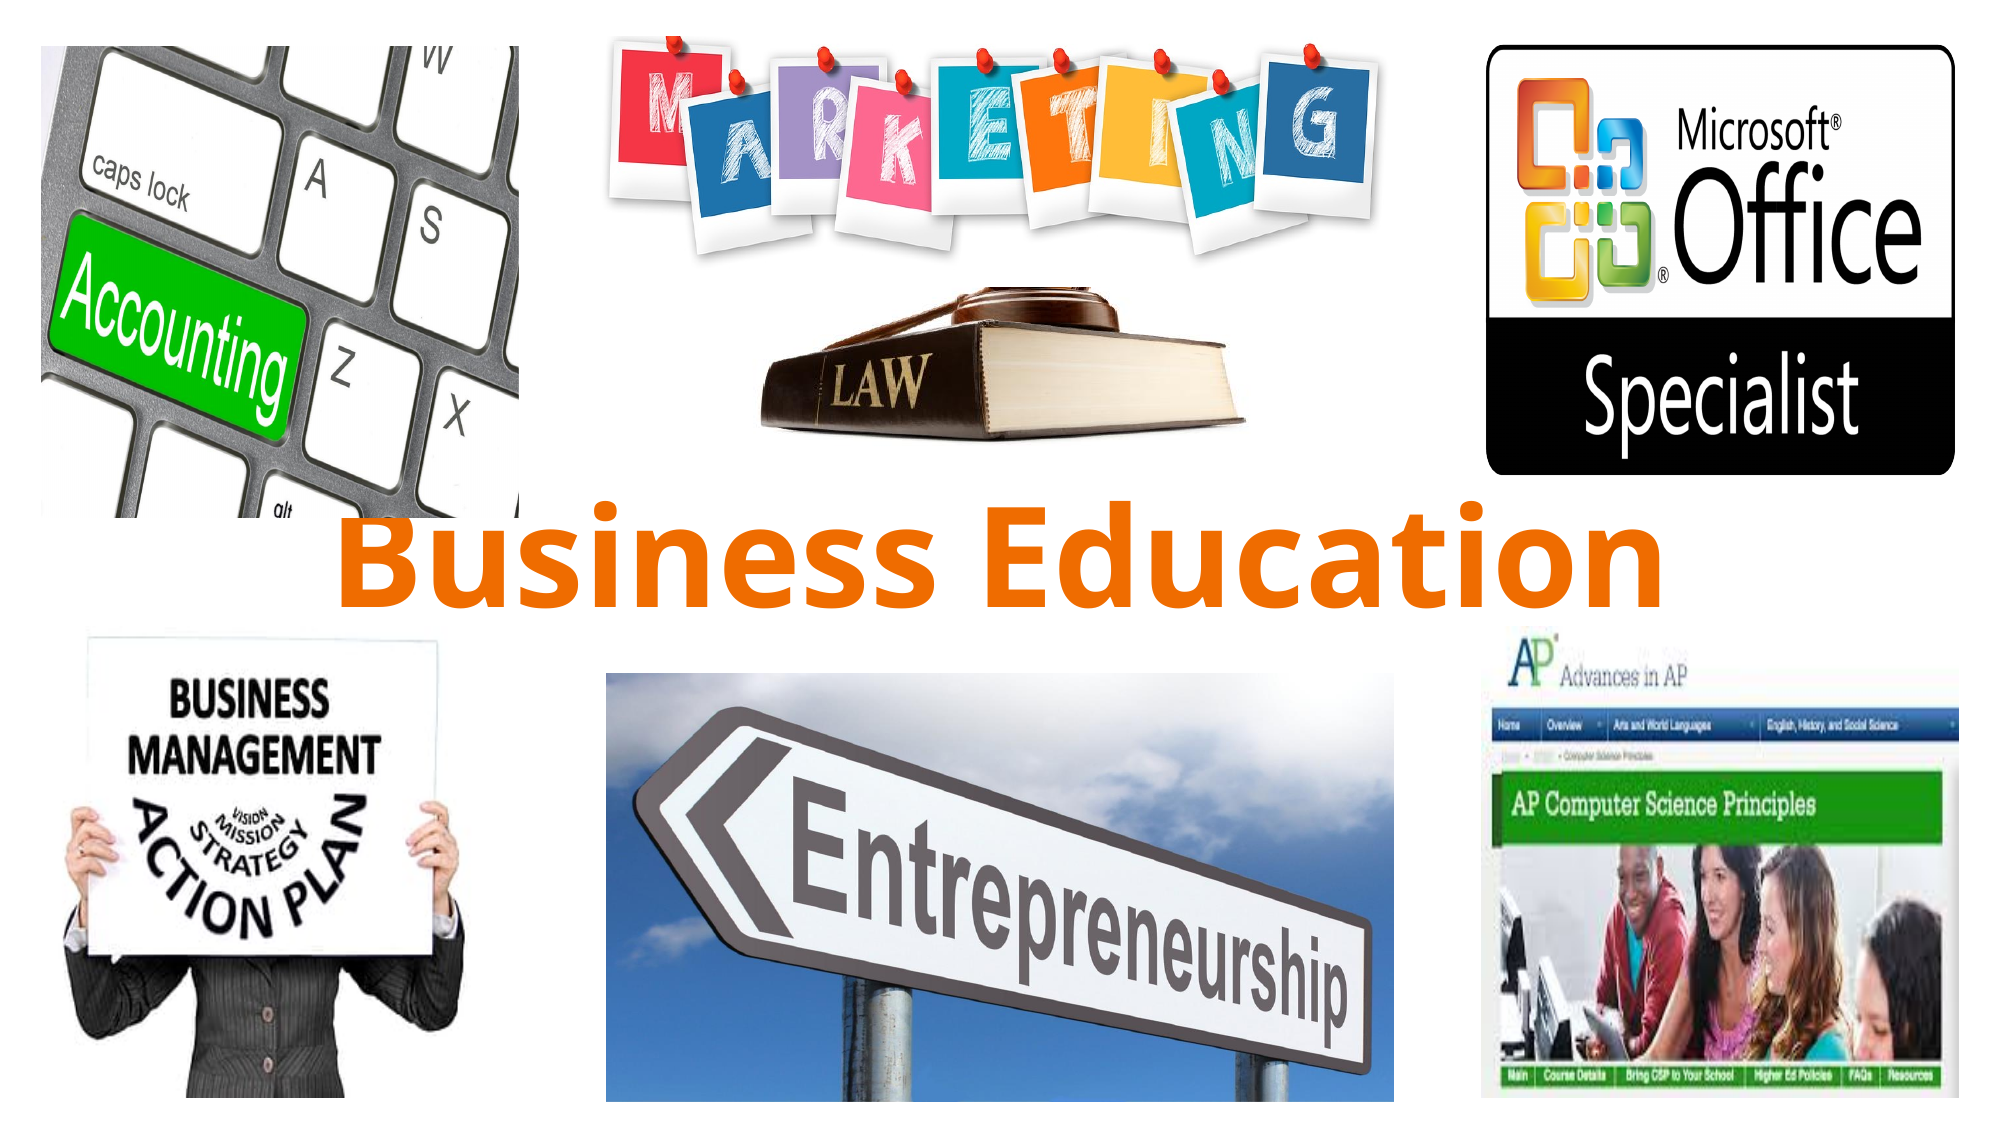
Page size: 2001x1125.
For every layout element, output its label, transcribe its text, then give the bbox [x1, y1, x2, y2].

picture [606, 673, 1394, 1102]
title Business Education [57, 499, 1942, 626]
picture [18, 626, 496, 1098]
picture [1481, 626, 1959, 1098]
picture [576, 35, 1394, 452]
picture [41, 46, 519, 519]
picture [1481, 24, 1959, 496]
